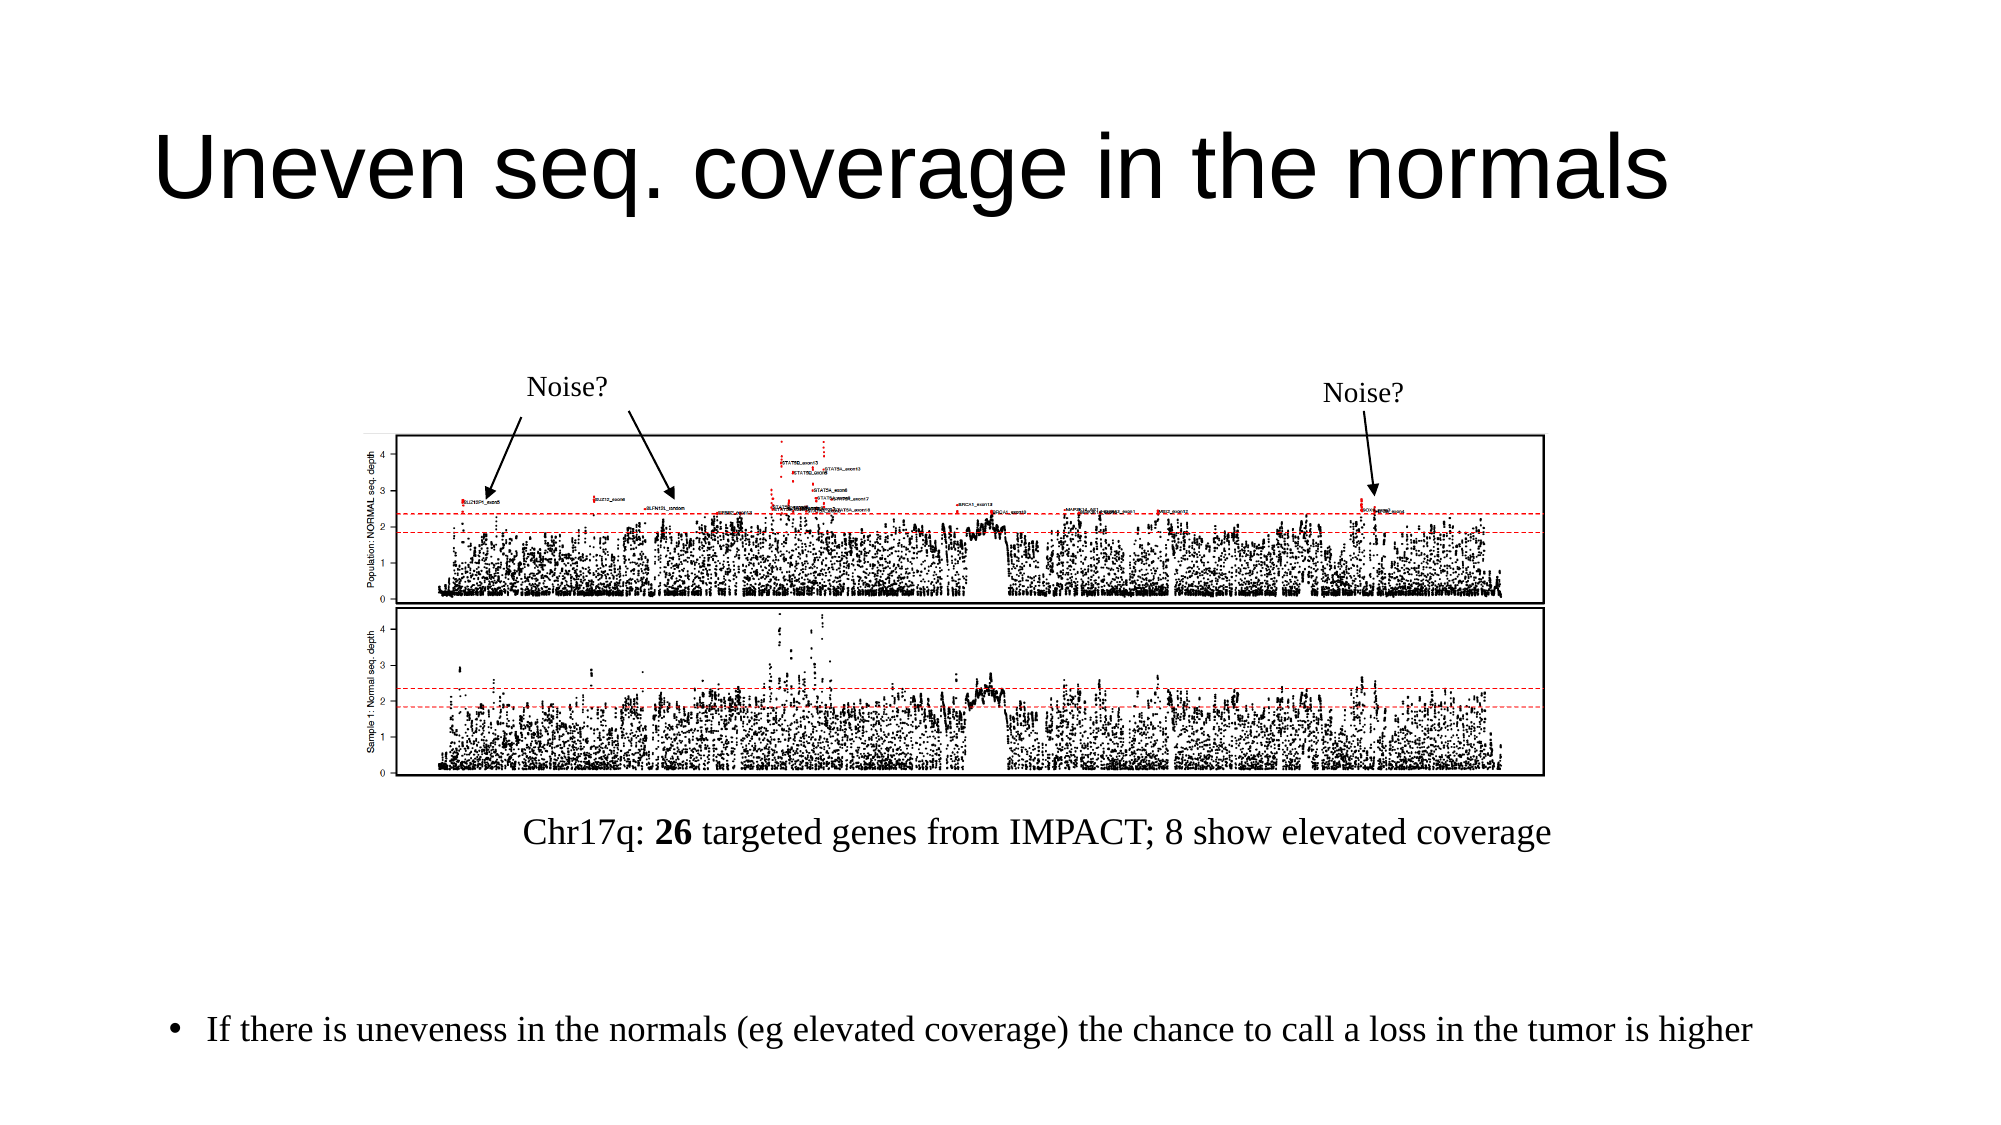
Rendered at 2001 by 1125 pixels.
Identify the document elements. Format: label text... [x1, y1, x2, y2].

text_box Chr17q: 26 targeted genes from IMPACT; 8 show elevated coverage [507, 799, 1568, 860]
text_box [1363, 410, 1375, 497]
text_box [628, 410, 675, 500]
title Uneven seq. coverage in the normals [137, 59, 1863, 278]
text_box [485, 416, 522, 500]
text_box Noise? [511, 360, 624, 411]
picture [363, 433, 1549, 778]
text_box Noise? [1308, 365, 1420, 416]
list If there is uneveness in the normals (eg elevated coverage) the chance to call a loss in the tumor is higher [153, 1002, 1879, 1082]
